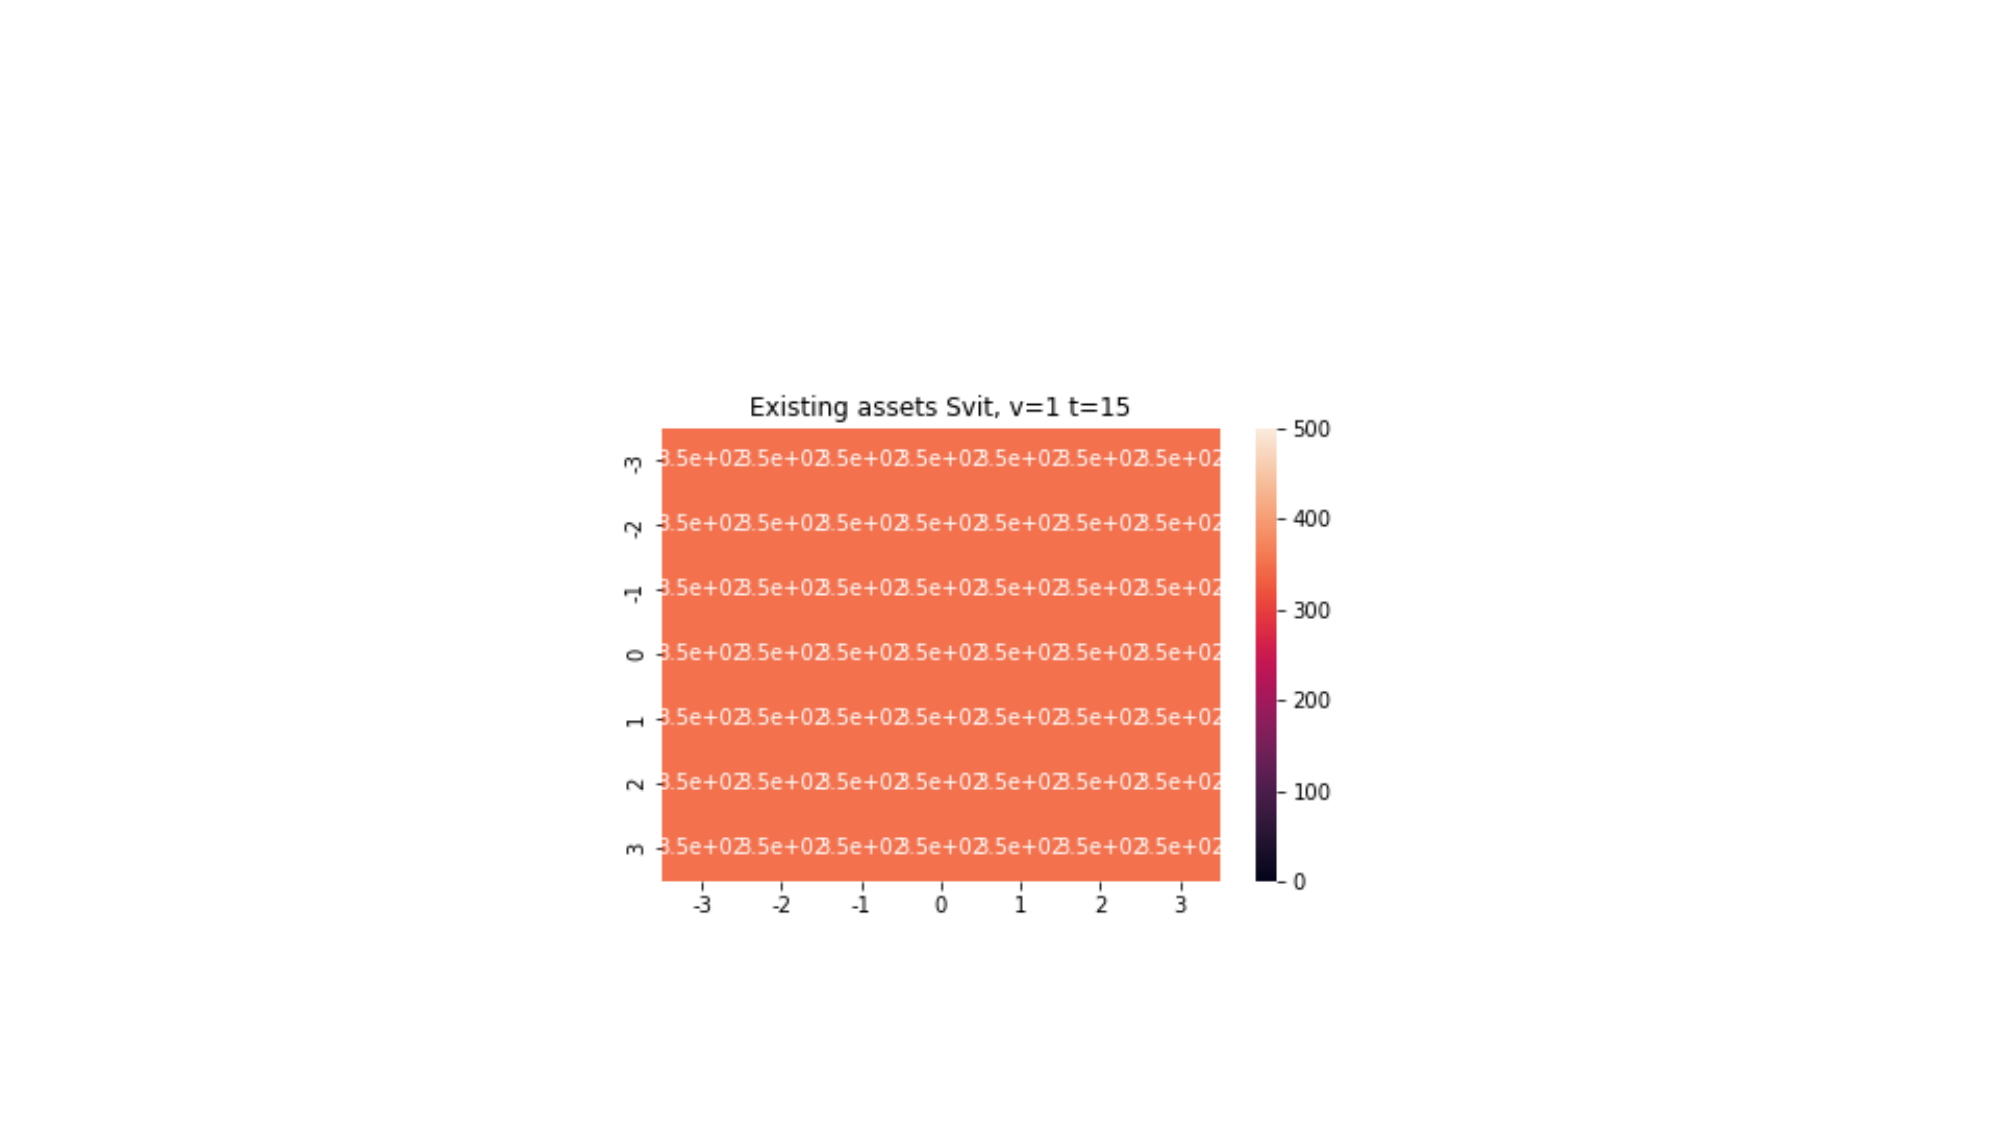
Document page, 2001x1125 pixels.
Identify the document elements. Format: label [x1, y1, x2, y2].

list [549, 356, 1450, 957]
